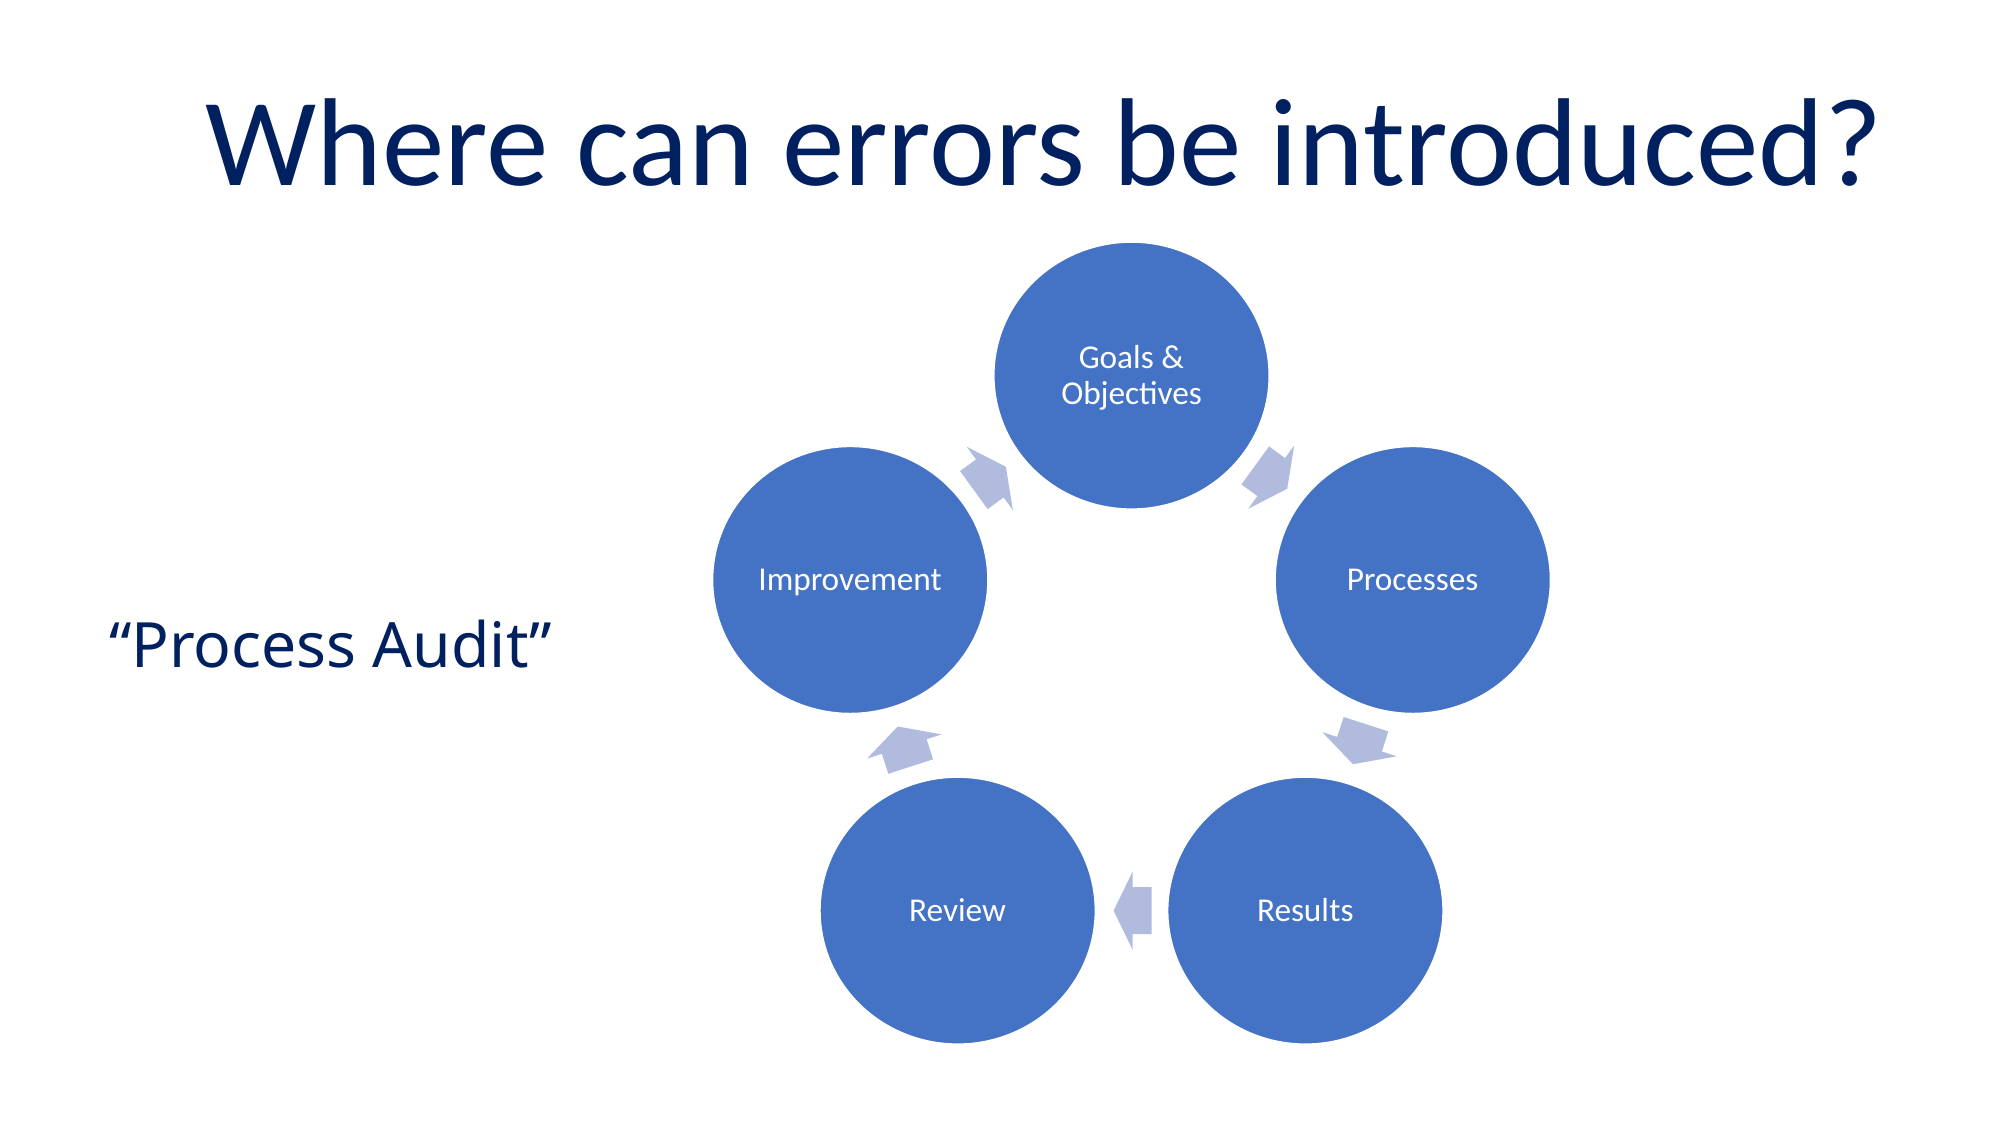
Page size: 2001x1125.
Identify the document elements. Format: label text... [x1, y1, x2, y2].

text_box Where can errors be introduced? [168, 52, 1921, 218]
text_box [430, 259, 1833, 1027]
text_box “Process Audit” [94, 597, 430, 688]
